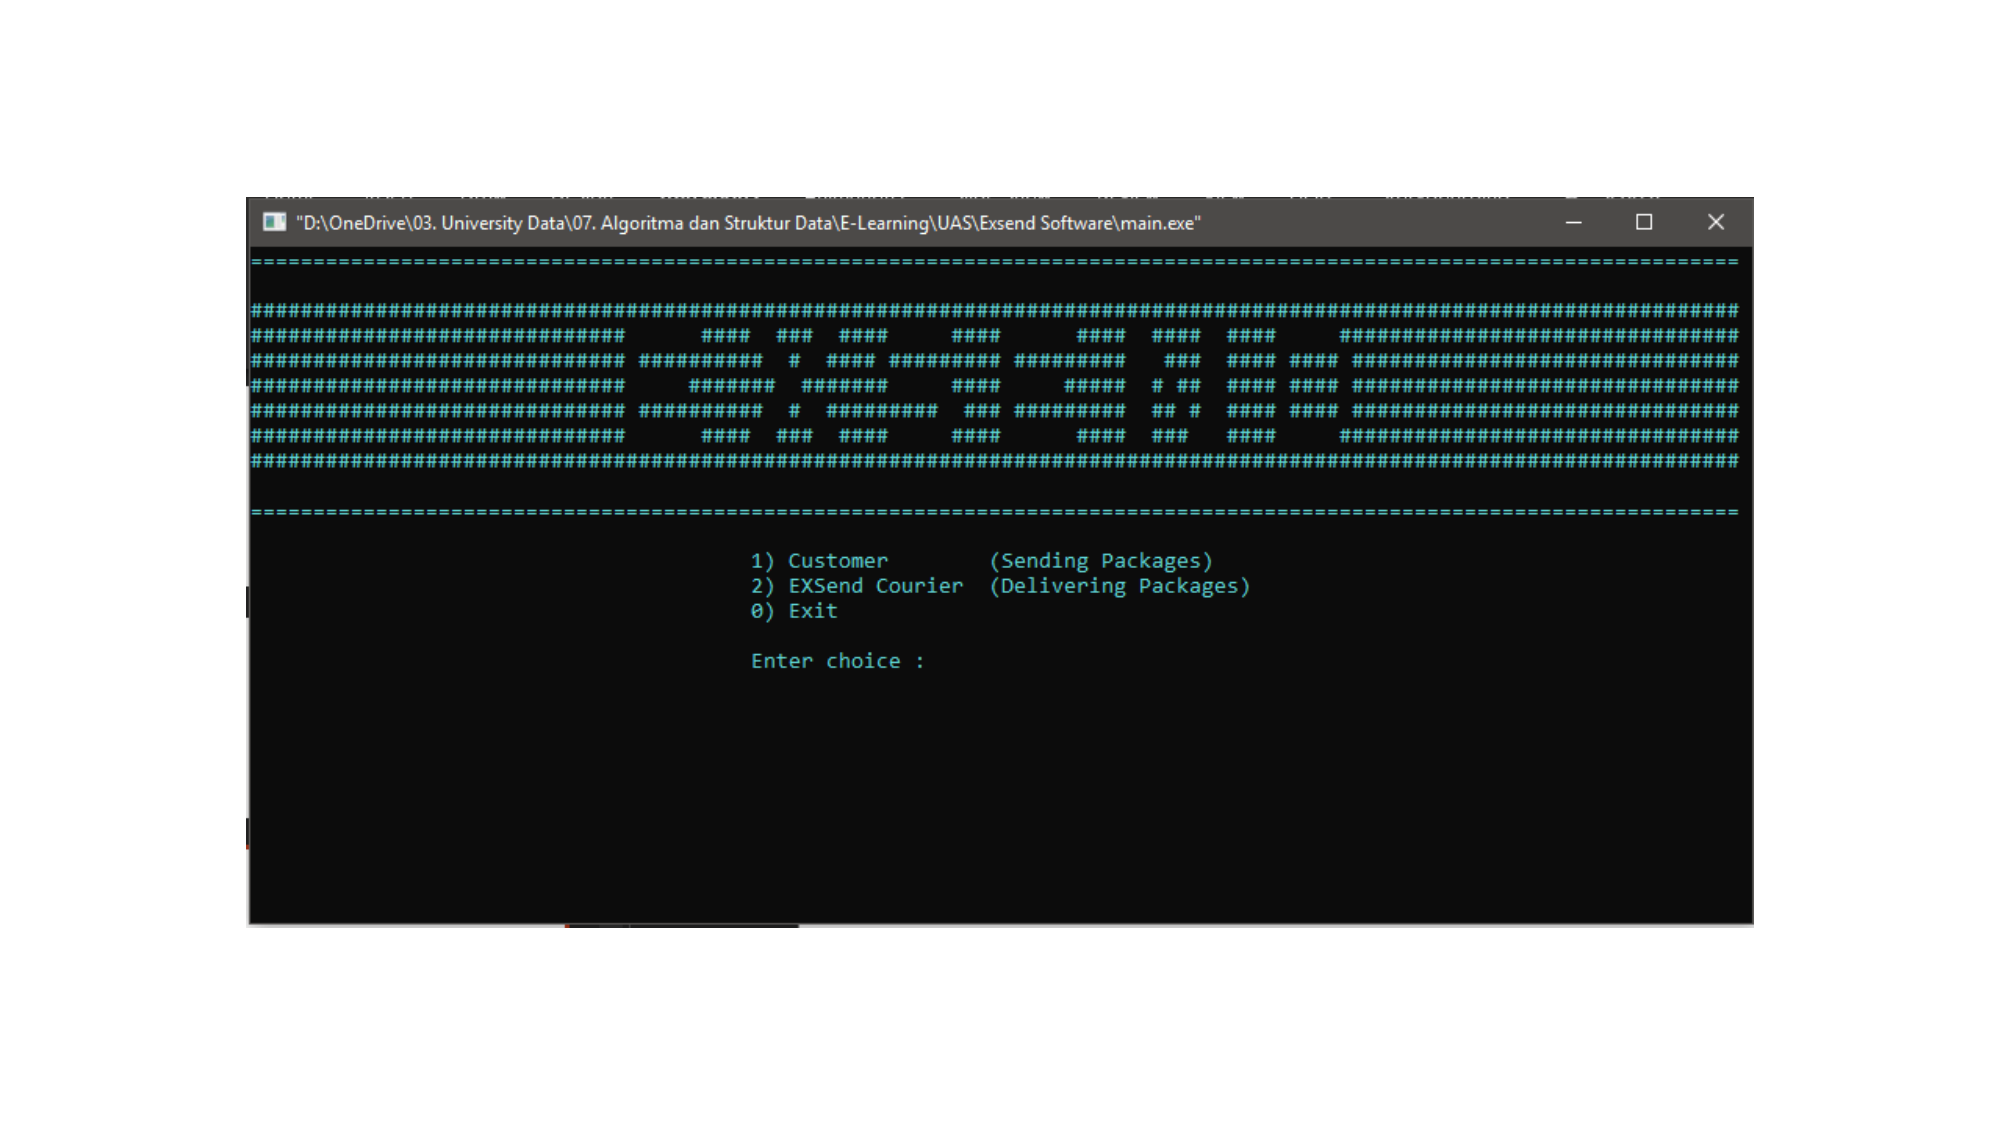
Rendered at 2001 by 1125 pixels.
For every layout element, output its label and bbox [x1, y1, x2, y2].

picture [246, 197, 1754, 928]
